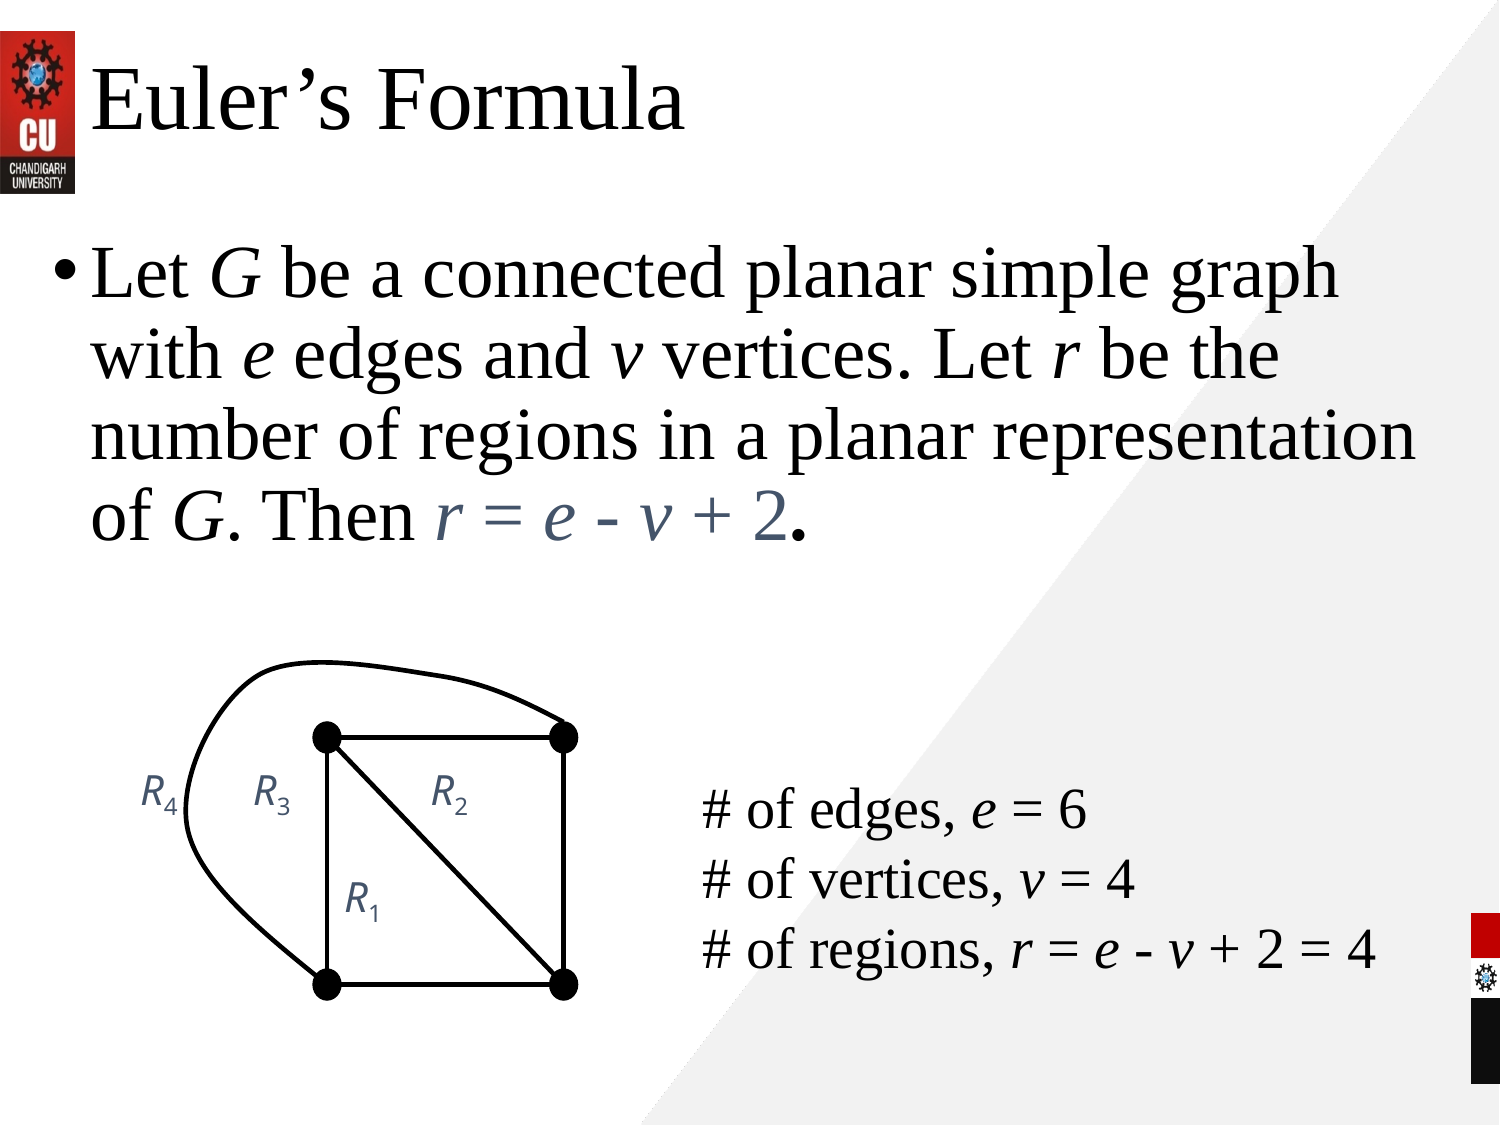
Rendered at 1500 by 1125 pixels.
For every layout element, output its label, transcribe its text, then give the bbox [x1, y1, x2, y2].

title Euler’s Formula [75, 24, 1425, 175]
text_box # of edges, e = 6 # of vertices, v = 4 # of regions, r = e - v + 2 = 4 [687, 762, 1450, 988]
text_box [87, 649, 578, 1001]
list Let G be a connected planar simple graph with e edges and v vertices. Let r be the number of regions in a planar representation of G. Then r = e - v + 2. [37, 224, 1438, 688]
picture [0, 0, 1500, 1125]
